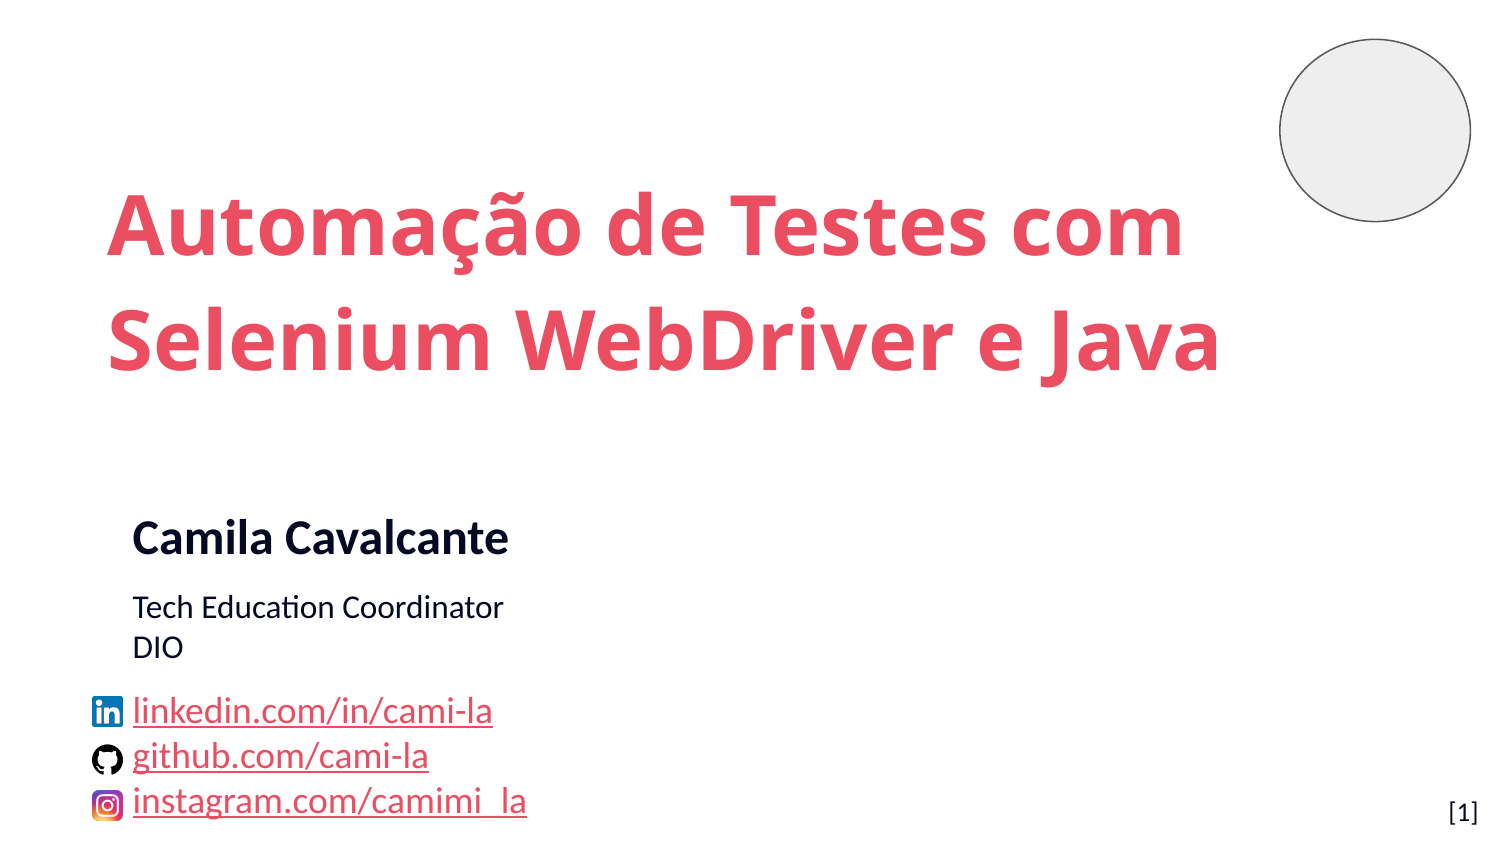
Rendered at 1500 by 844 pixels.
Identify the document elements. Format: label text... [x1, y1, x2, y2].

text_box Automação de Testes com Selenium WebDriver e Java [92, 142, 1488, 461]
text_box Camila Cavalcante Tech Education Coordinator DIO linkedin.com/in/cami-la github.com/cami-la instagram.com/camimi_la [117, 489, 1227, 837]
picture [91, 744, 123, 776]
picture [96, 708, 101, 723]
picture [91, 790, 123, 821]
slide_number [‹#›] [1403, 779, 1494, 844]
picture [104, 708, 119, 723]
text_box [1279, 39, 1471, 222]
